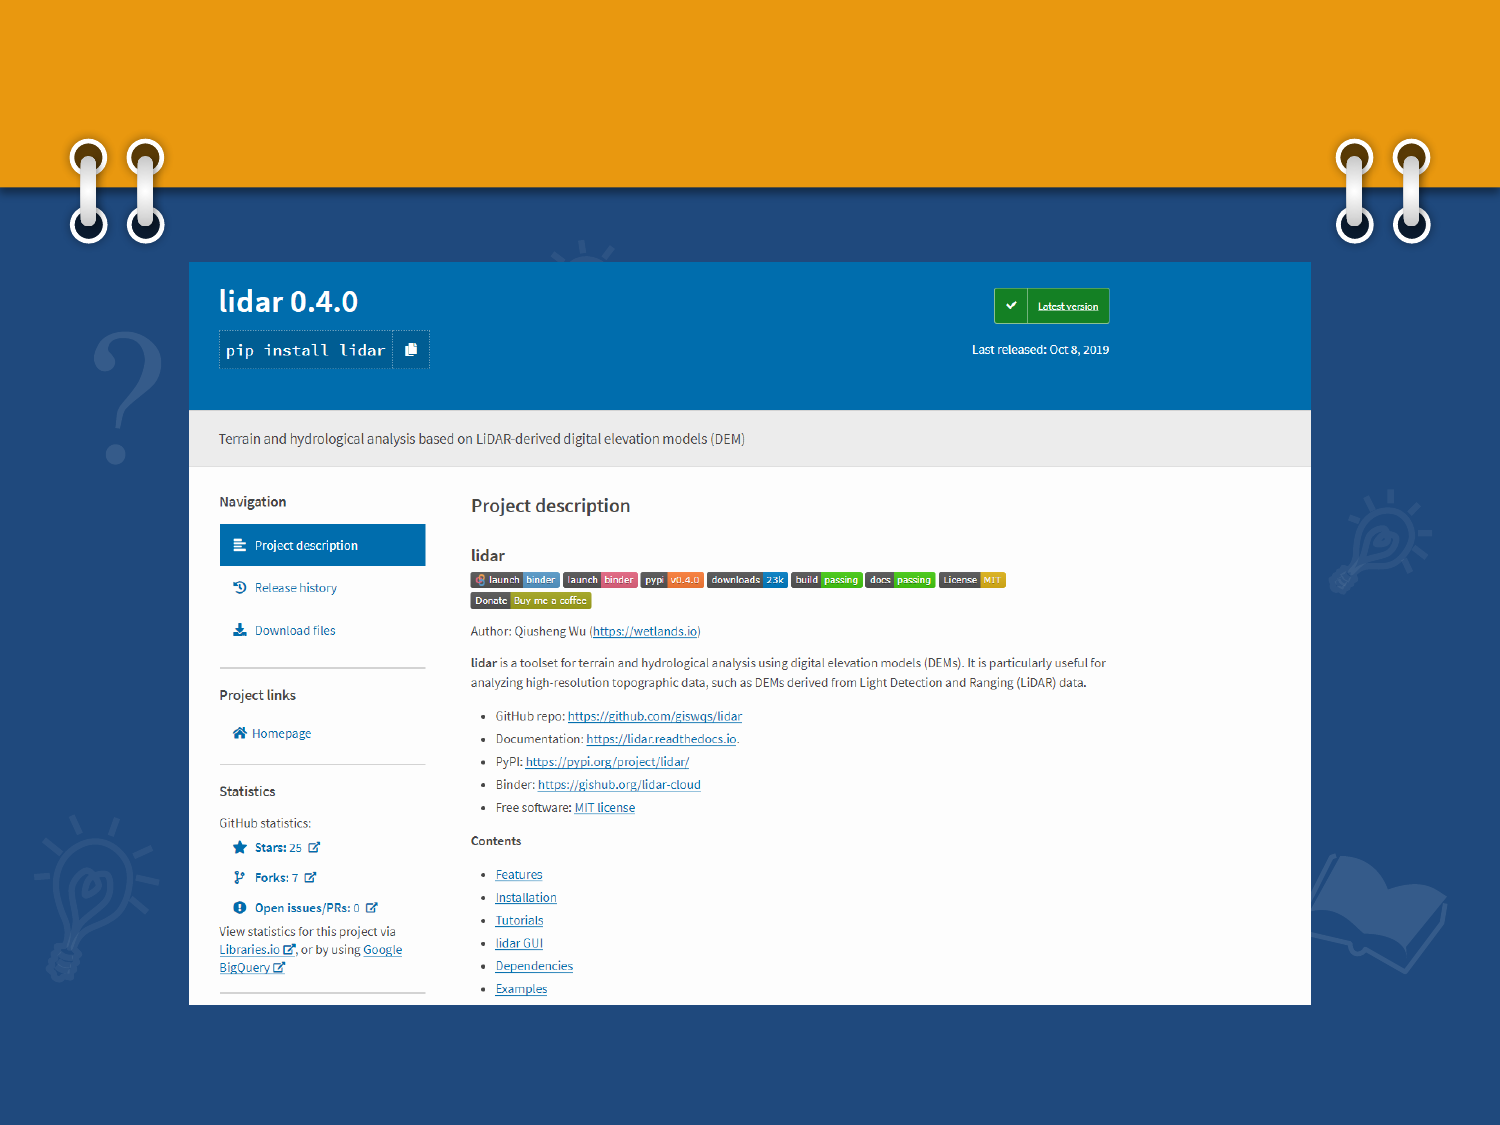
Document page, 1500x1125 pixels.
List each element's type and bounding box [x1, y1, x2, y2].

list [189, 262, 1311, 1005]
